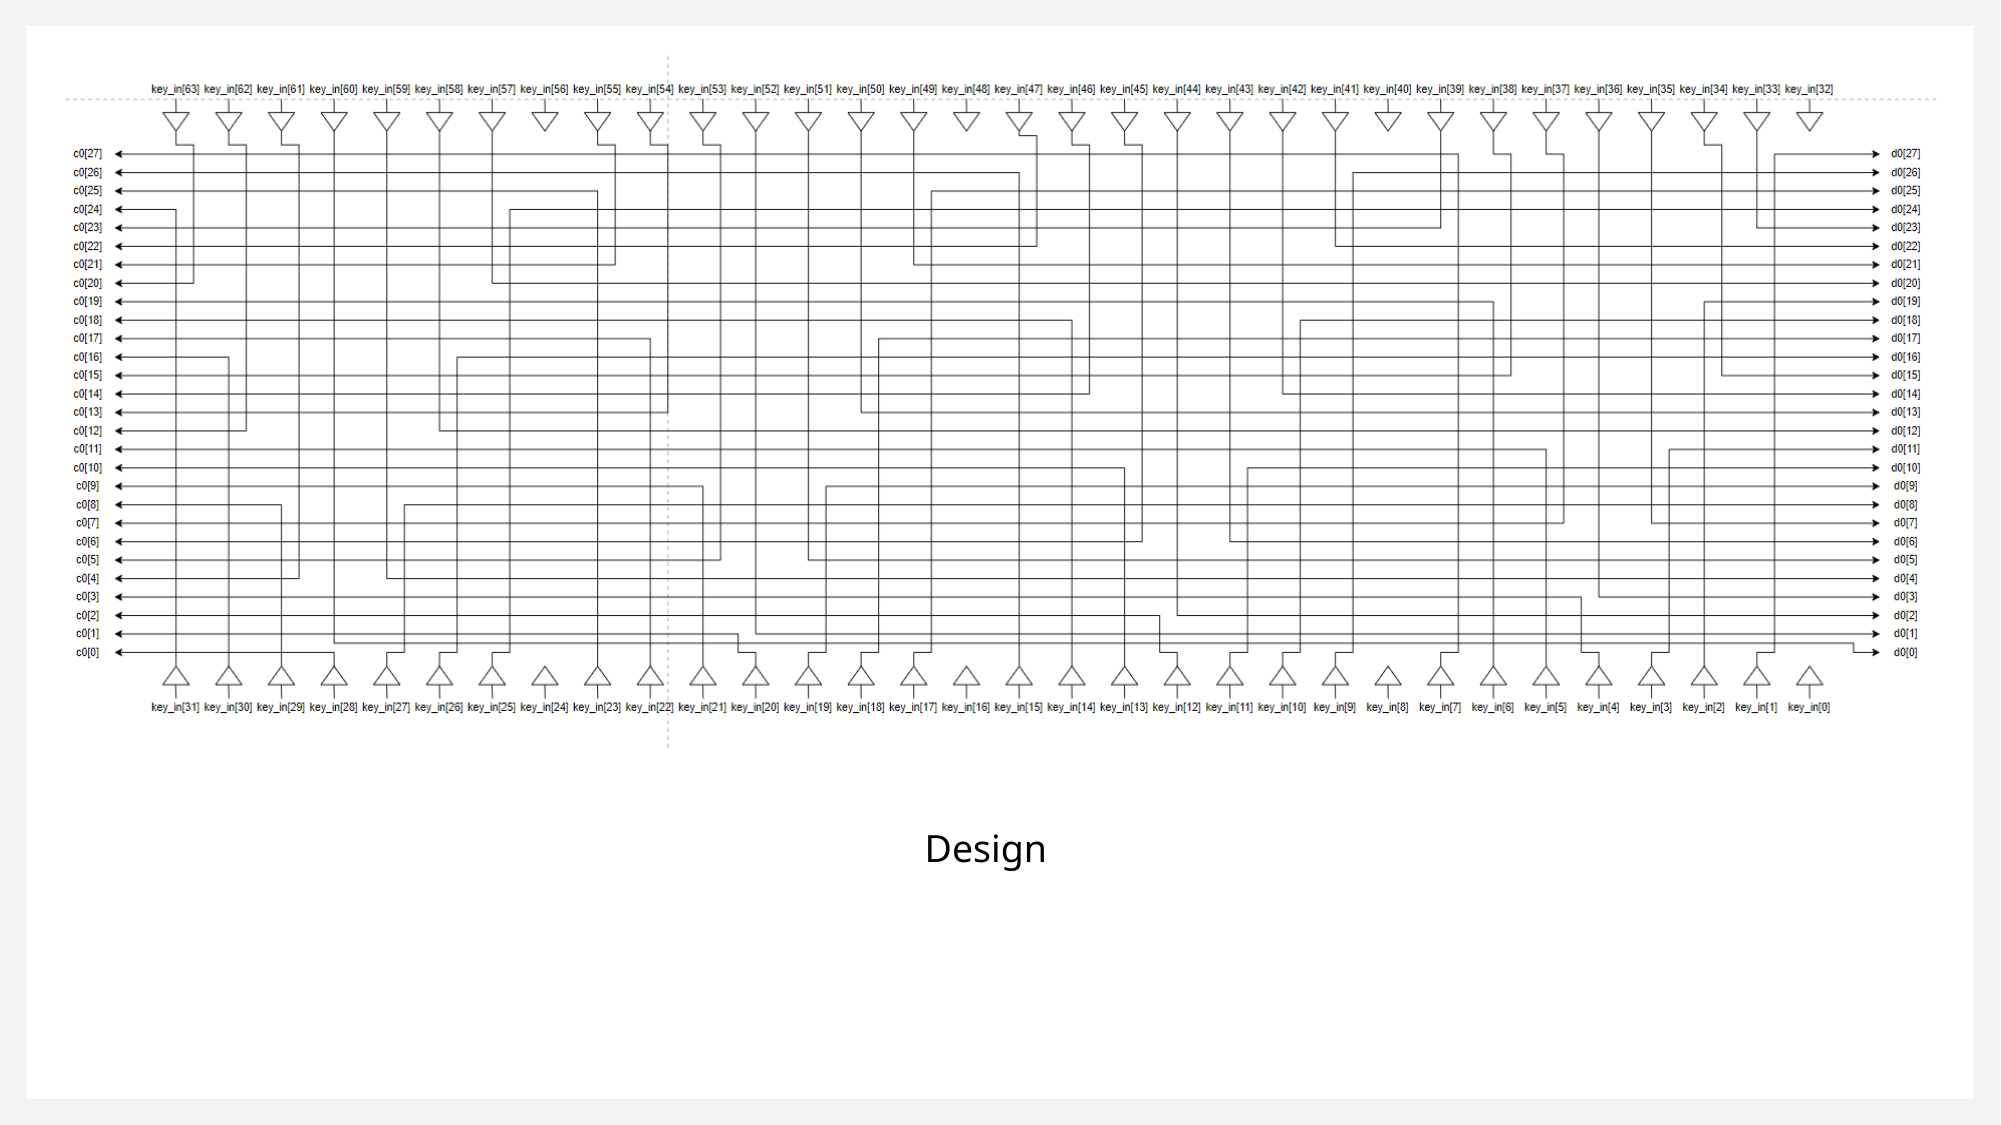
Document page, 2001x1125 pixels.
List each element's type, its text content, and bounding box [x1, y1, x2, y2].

picture [63, 55, 1937, 750]
text_box Design [909, 817, 1091, 877]
